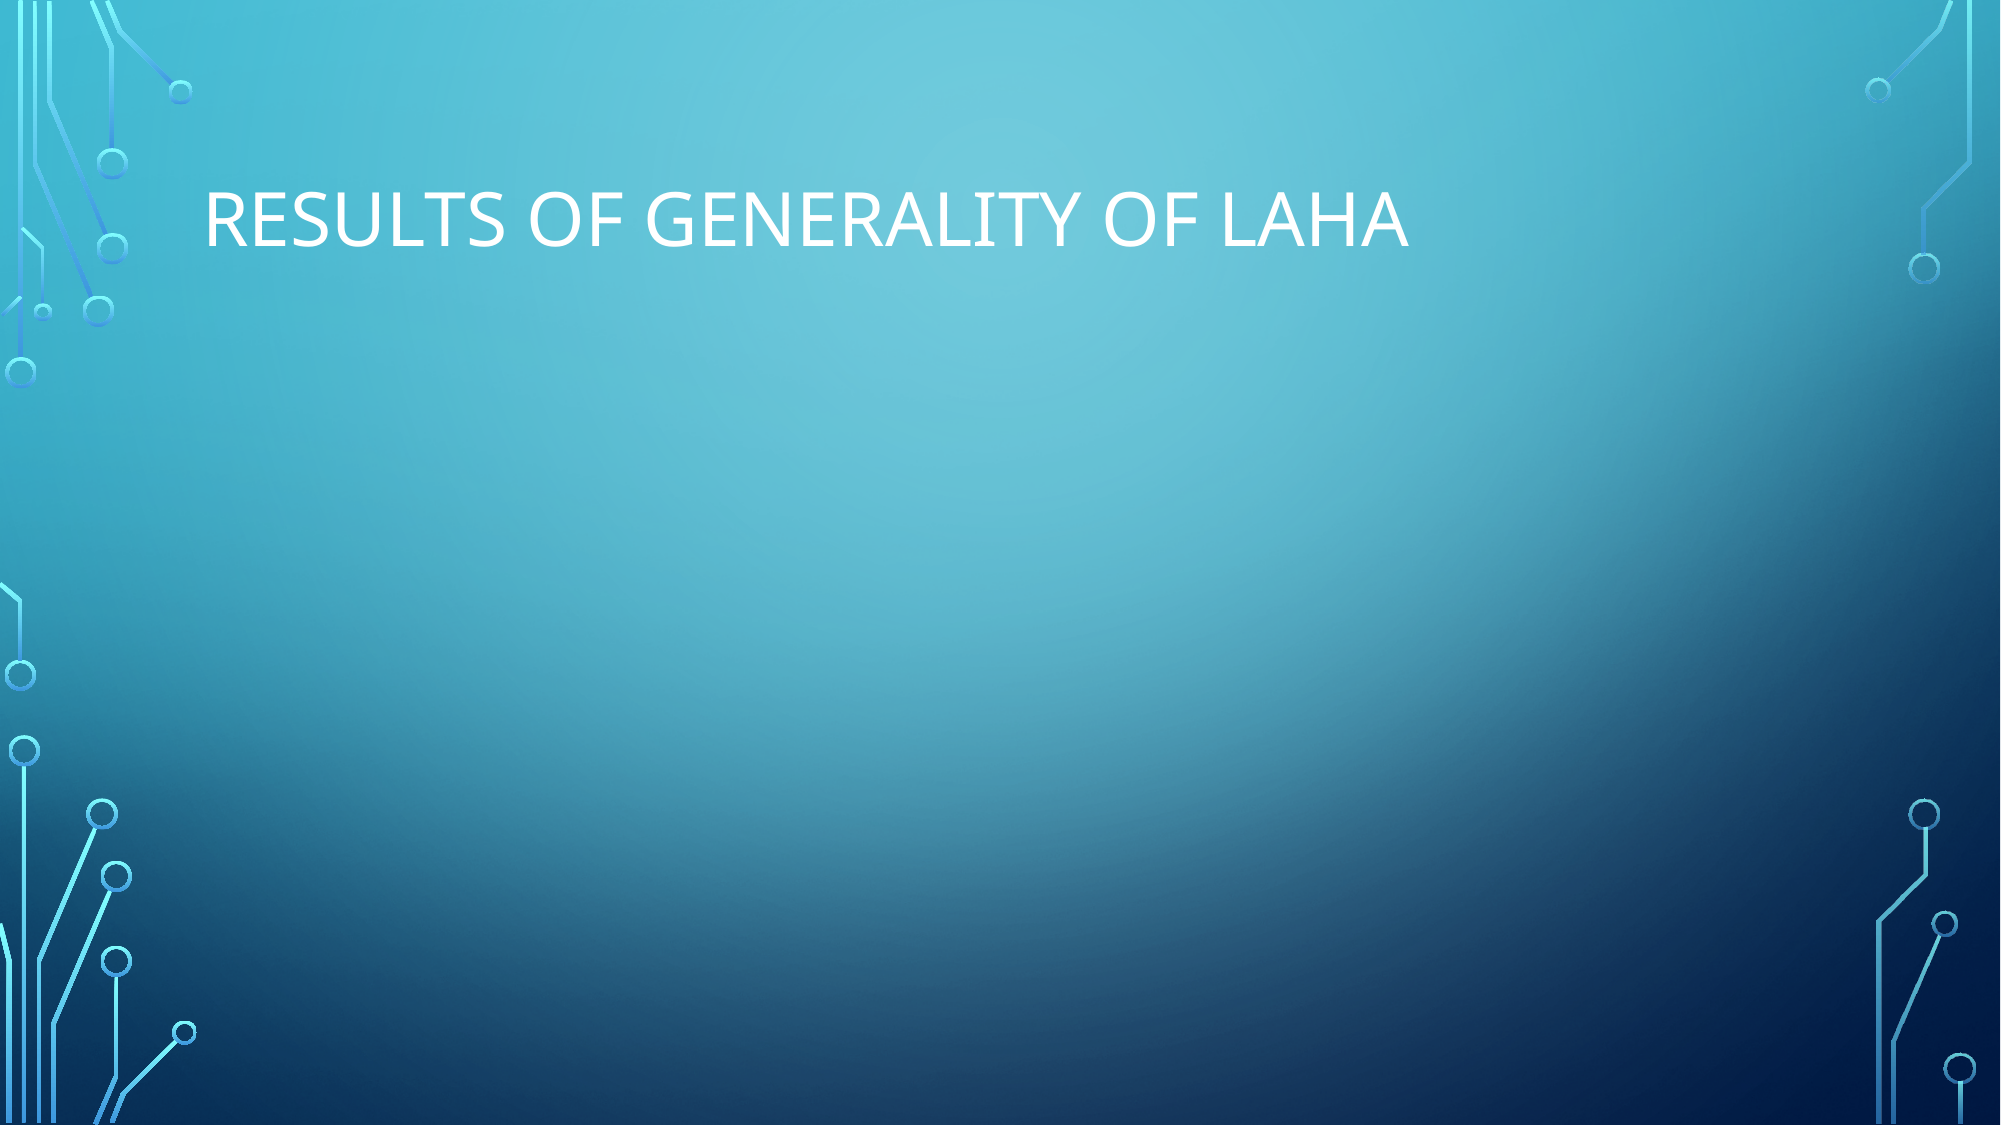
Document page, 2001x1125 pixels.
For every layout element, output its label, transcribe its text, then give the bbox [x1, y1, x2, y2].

title Results of generality of laha [187, 101, 1813, 344]
